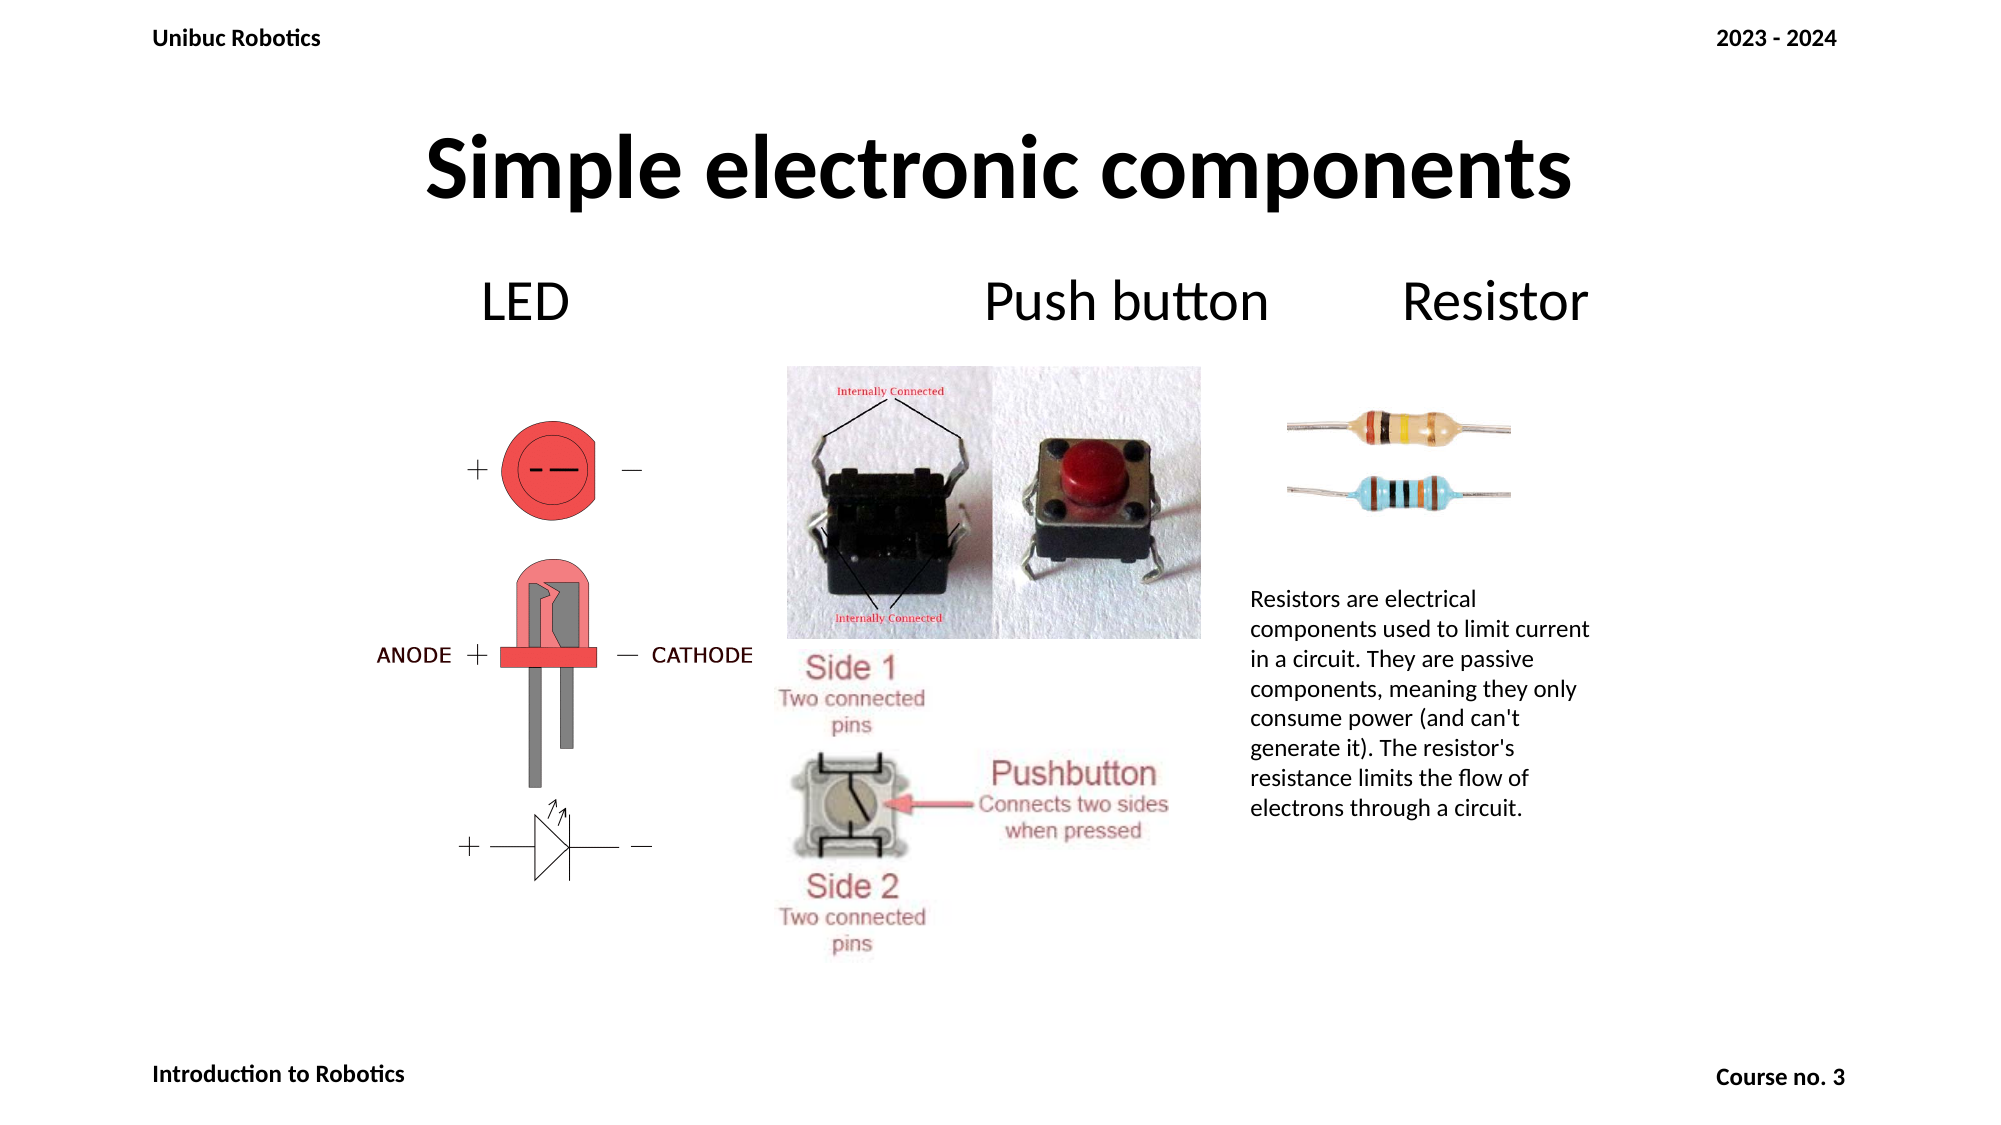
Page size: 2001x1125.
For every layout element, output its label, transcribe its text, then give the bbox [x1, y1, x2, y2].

picture [362, 412, 768, 888]
picture [787, 366, 1201, 640]
picture [1287, 387, 1512, 535]
title Simple electronic components [137, 59, 1863, 278]
picture [774, 649, 1169, 963]
text_box Resistors are electrical components used to limit current in a circuit. They are passive components, meaning they only consume power (and can't generate it). The resistor's resistance limits the flow of electrons through a circuit. [1235, 574, 1611, 860]
list LED Push button Resistor [324, 262, 1675, 1005]
